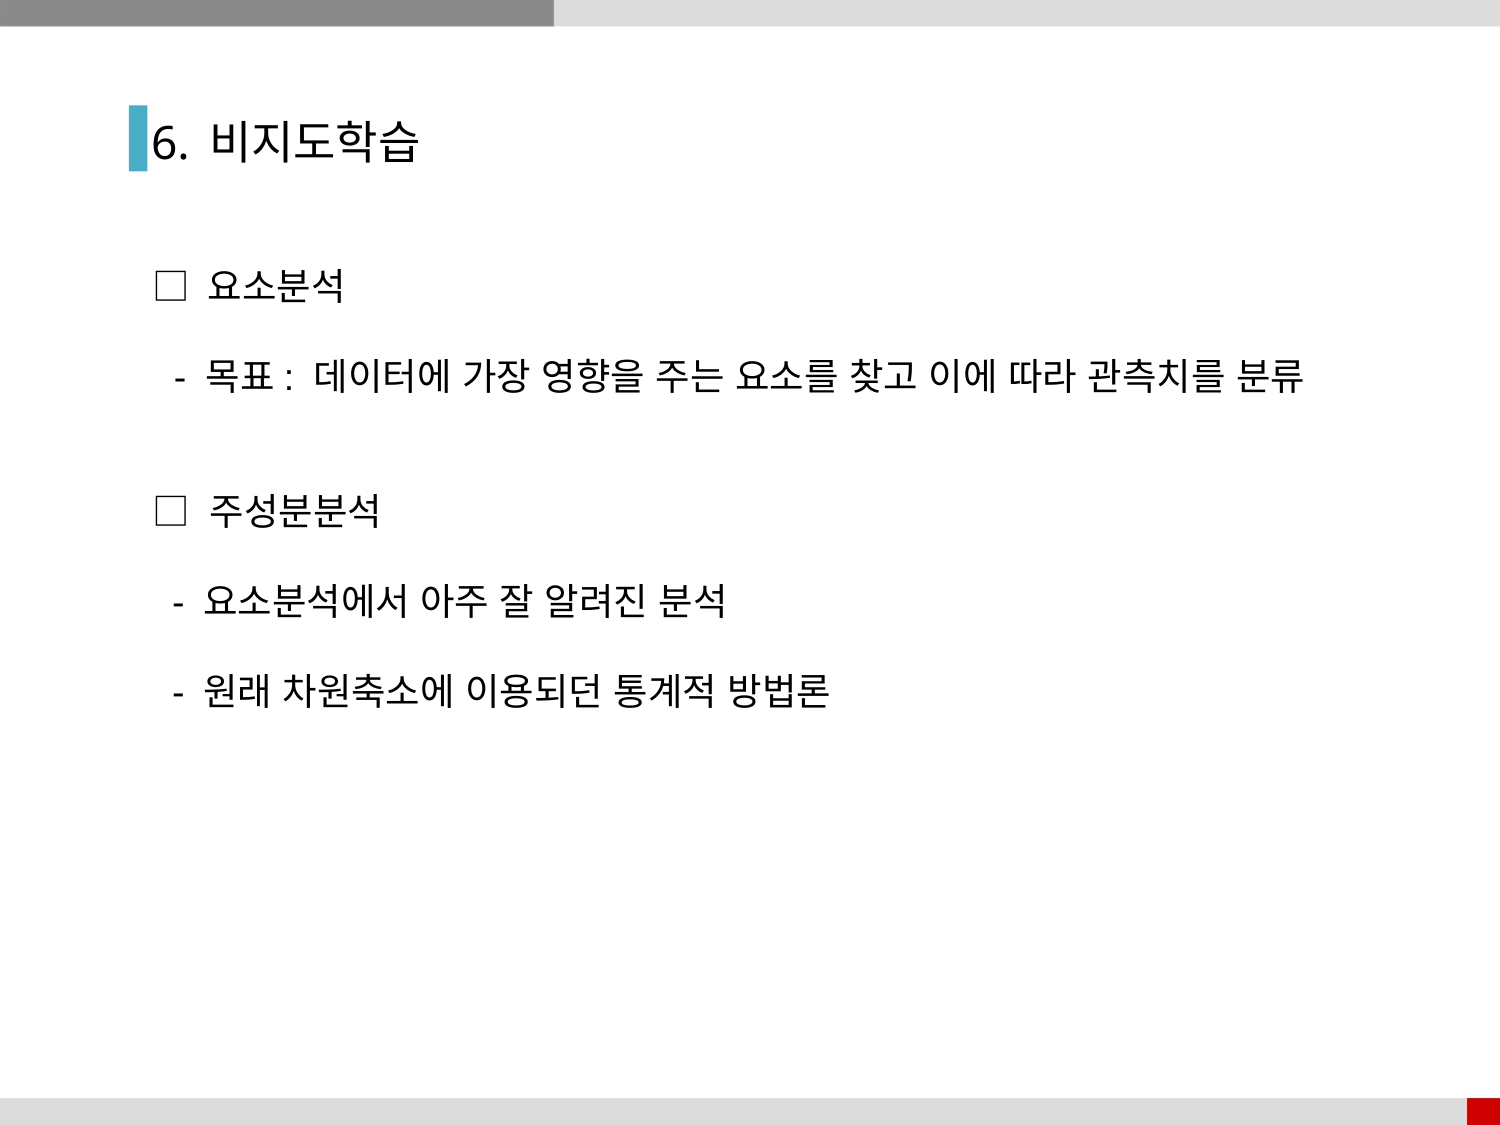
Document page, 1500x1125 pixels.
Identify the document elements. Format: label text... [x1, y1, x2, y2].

text_box 6. 비지도학습 [112, 105, 1463, 176]
picture [0, 0, 1500, 1125]
text_box □ 요소분석 - 목표: 데이터에 가장 영향을 주는 요소를 찾고 이에 따라 관측치를 분류 □ 주성분분석 - 요소분석에서 아주 잘 알려진 분석 - 원래 차원축소에 이용되던 통계적 방법론 [138, 256, 1500, 991]
